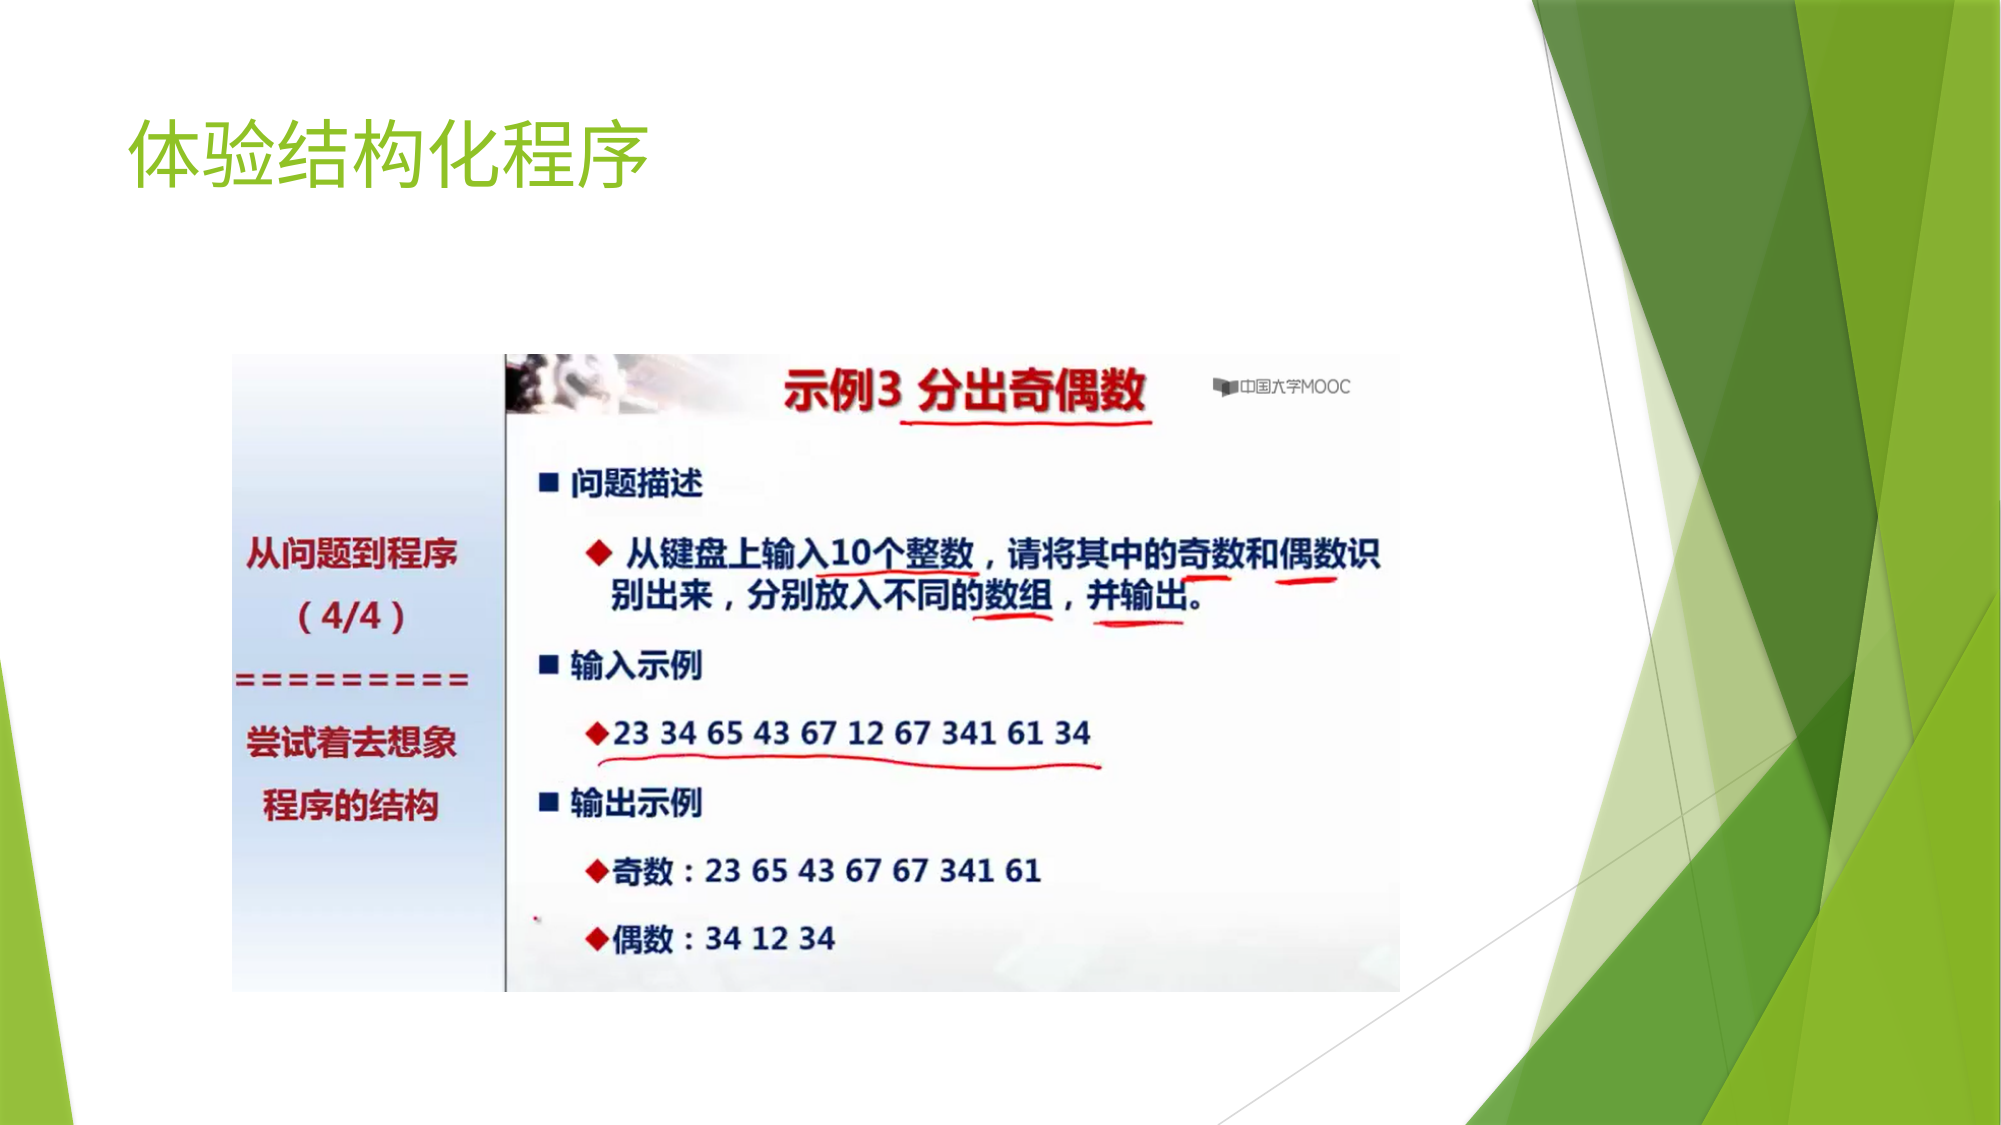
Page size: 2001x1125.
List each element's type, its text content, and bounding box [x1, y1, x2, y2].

title 体验结构化程序 [111, 99, 1522, 317]
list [232, 353, 1401, 992]
